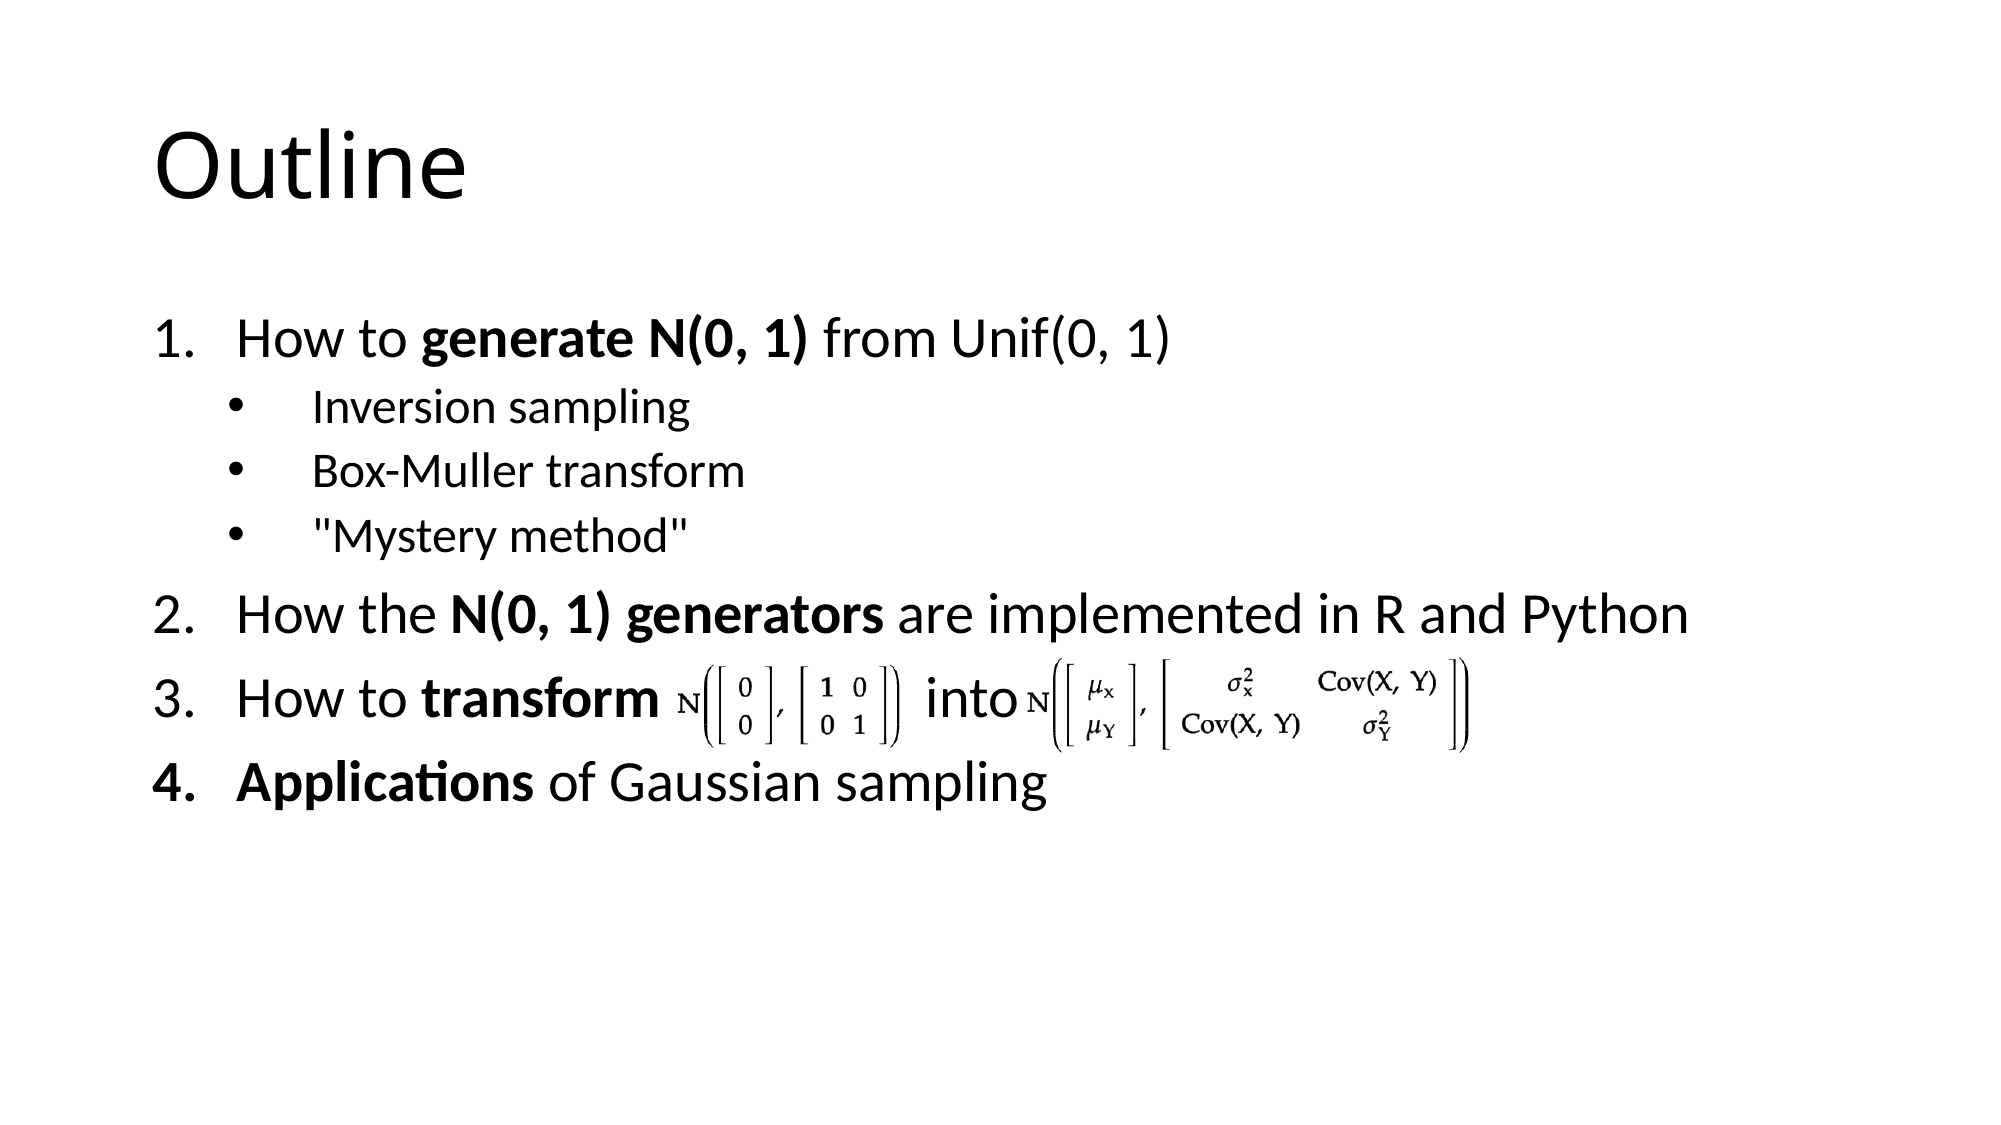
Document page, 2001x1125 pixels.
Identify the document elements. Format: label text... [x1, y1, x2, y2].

title Outline [137, 59, 1863, 278]
picture [1024, 649, 1475, 760]
picture [674, 656, 906, 755]
list How to generate N(0, 1) from Unif(0, 1) Inversion sampling Box-Muller transform "Mystery method" How the N(0, 1) generators are implemented in R and Python How to transform into Applications of Gaussian sampling [137, 299, 1863, 1014]
